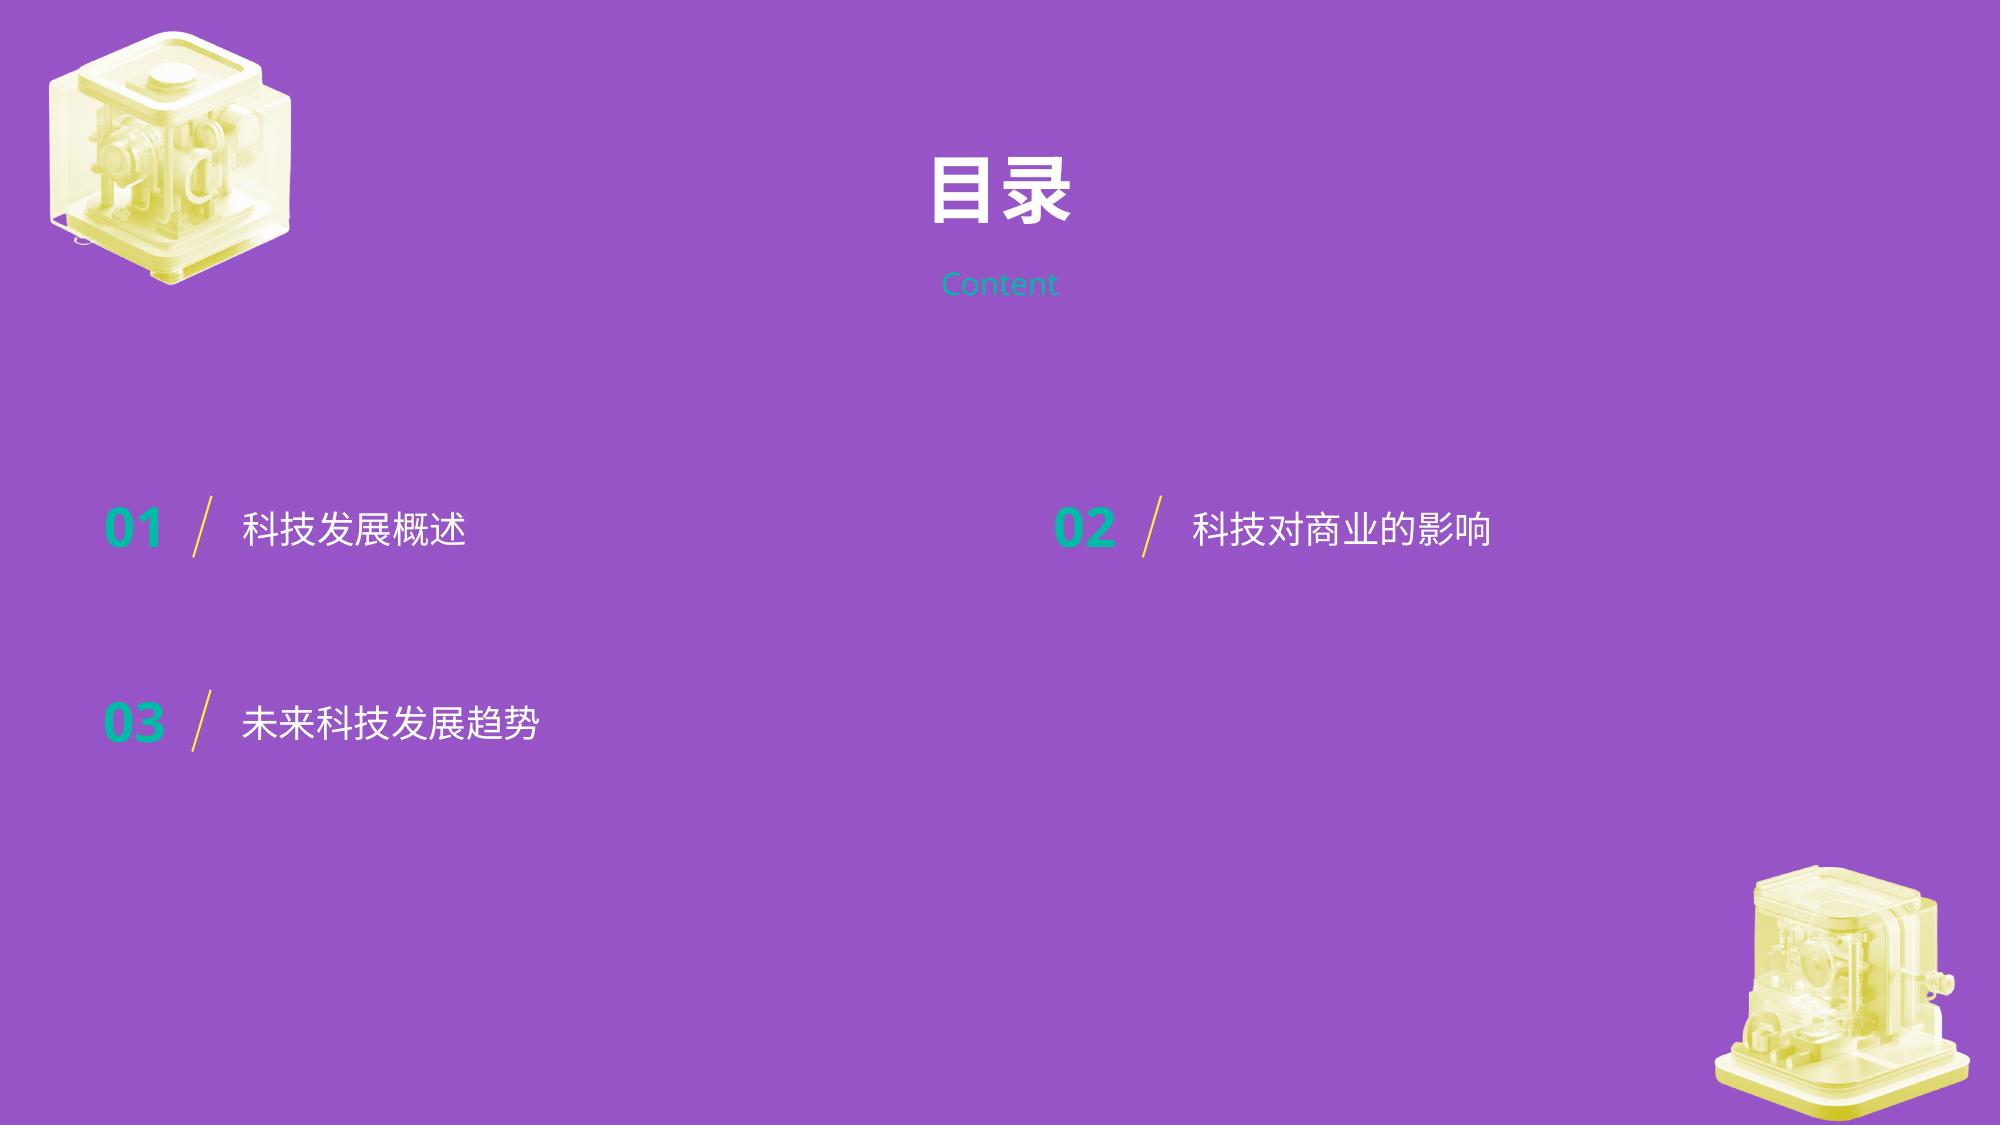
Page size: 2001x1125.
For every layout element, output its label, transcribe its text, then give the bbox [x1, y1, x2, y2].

picture [42, 28, 297, 289]
text_box 目录 [783, 123, 1217, 247]
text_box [1038, 474, 1925, 580]
text_box Content [783, 254, 1217, 313]
picture [1710, 860, 1973, 1125]
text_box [88, 474, 975, 580]
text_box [88, 668, 975, 774]
